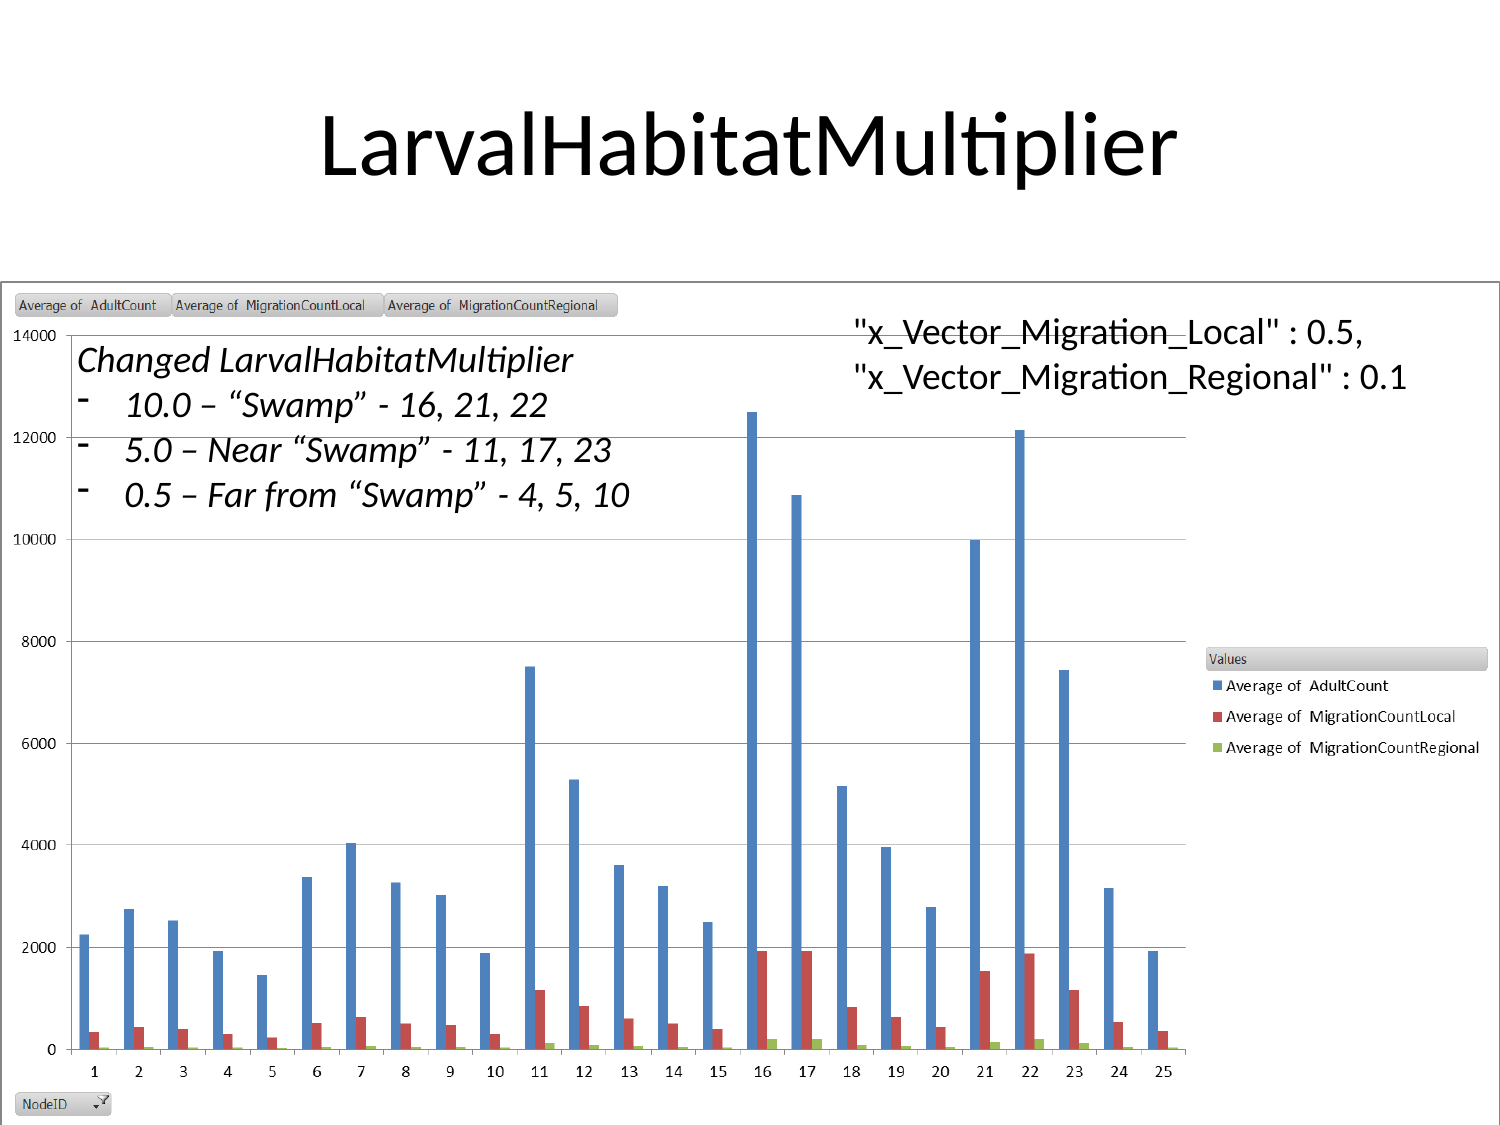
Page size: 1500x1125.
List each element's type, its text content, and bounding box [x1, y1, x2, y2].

picture [0, 281, 1500, 1125]
title LarvalHabitatMultiplier [75, 45, 1425, 233]
